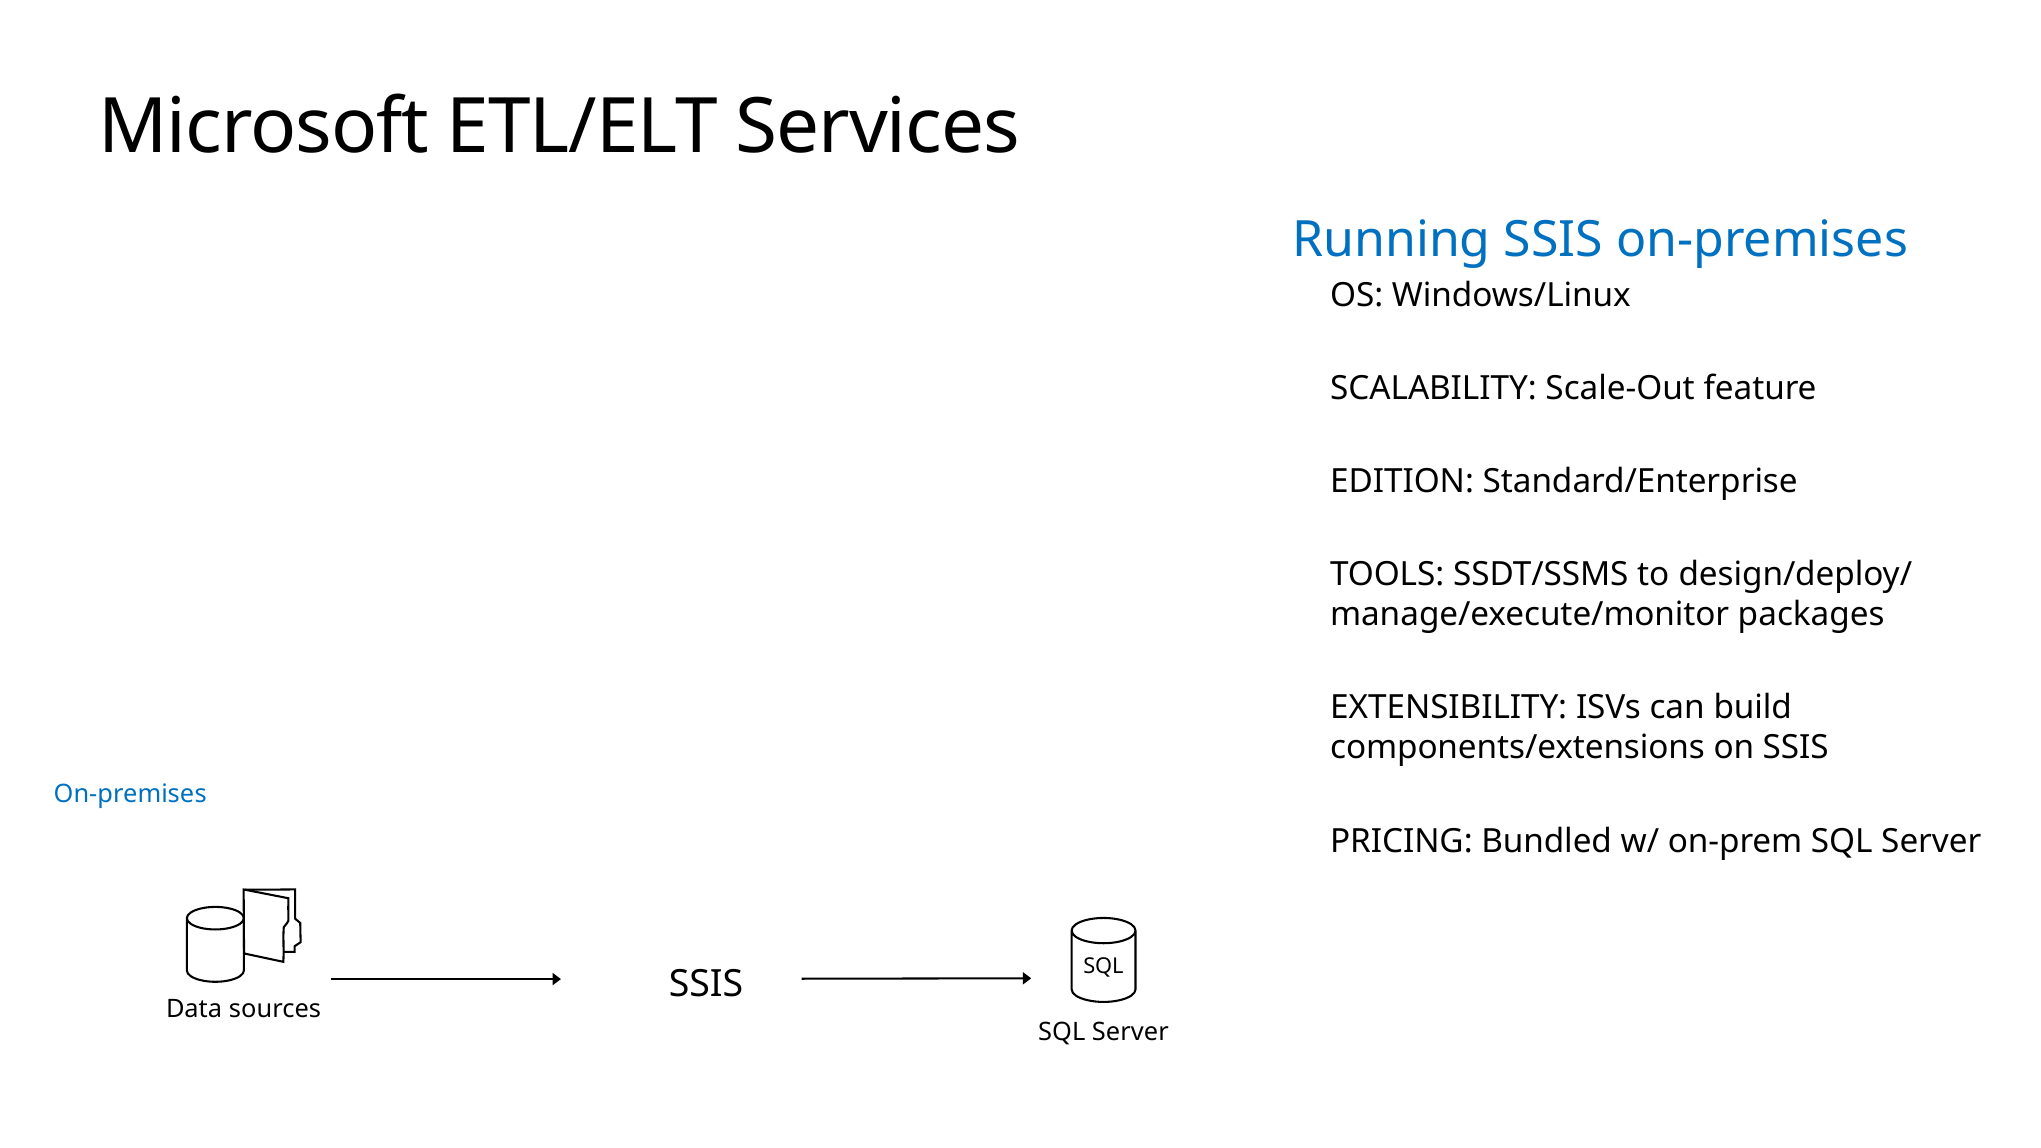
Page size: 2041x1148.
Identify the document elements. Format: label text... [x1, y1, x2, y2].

text_box Running SSIS on-premises OS: Windows/Linux SCALABILITY: Scale-Out feature EDITION: Standard/Enterprise TOOLS: SSDT/SSMS to design/deploy/ manage/execute/monitor packages EXTENSIBILITY: ISVs can build components/extensions on SSIS PRICING: Bundled w/ on-prem SQL Server [1277, 198, 2040, 921]
text_box On-premises [36, 769, 225, 816]
title Microsoft ETL/ELT Services [98, 76, 1943, 170]
text_box SSIS [630, 951, 782, 1012]
text_box SQL Server [985, 1007, 1222, 1054]
text_box SQL [1071, 917, 1136, 1002]
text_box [186, 889, 301, 982]
text_box Data sources [126, 984, 362, 1031]
